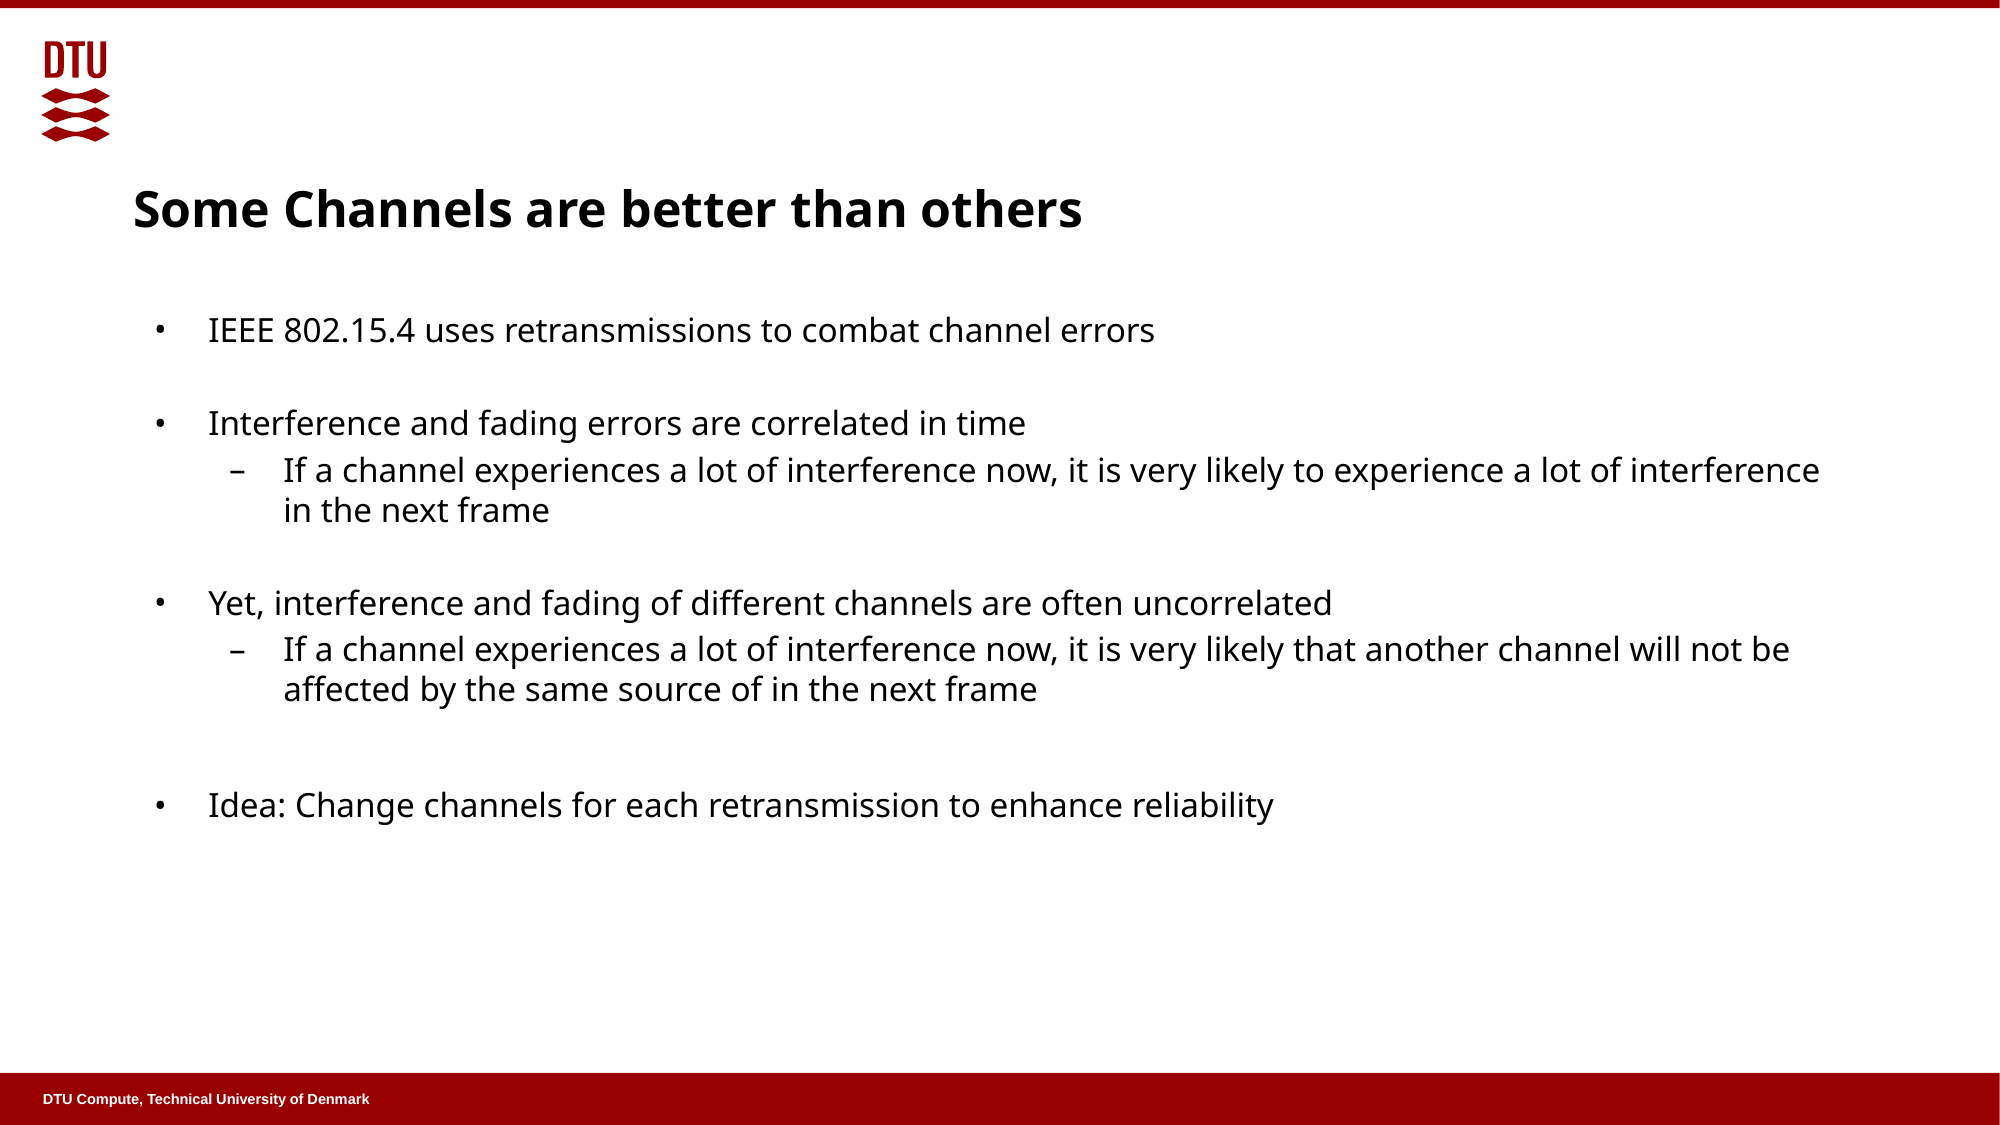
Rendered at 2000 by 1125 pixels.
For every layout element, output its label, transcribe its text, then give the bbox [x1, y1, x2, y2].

title Some Channels are better than others [133, 50, 1834, 238]
list IEEE 802.15.4 uses retransmissions to combat channel errors Interference and fading errors are correlated in time If a channel experiences a lot of interference now, it is very likely to experience a lot of interference in the next frame Yet, interference and fading of different channels are often uncorrelated If a channel experiences a lot of interference now, it is very likely that another channel will not be affected by the same source of in the next frame Idea: Change channels for each retransmission to enhance reliability [133, 262, 1834, 1012]
